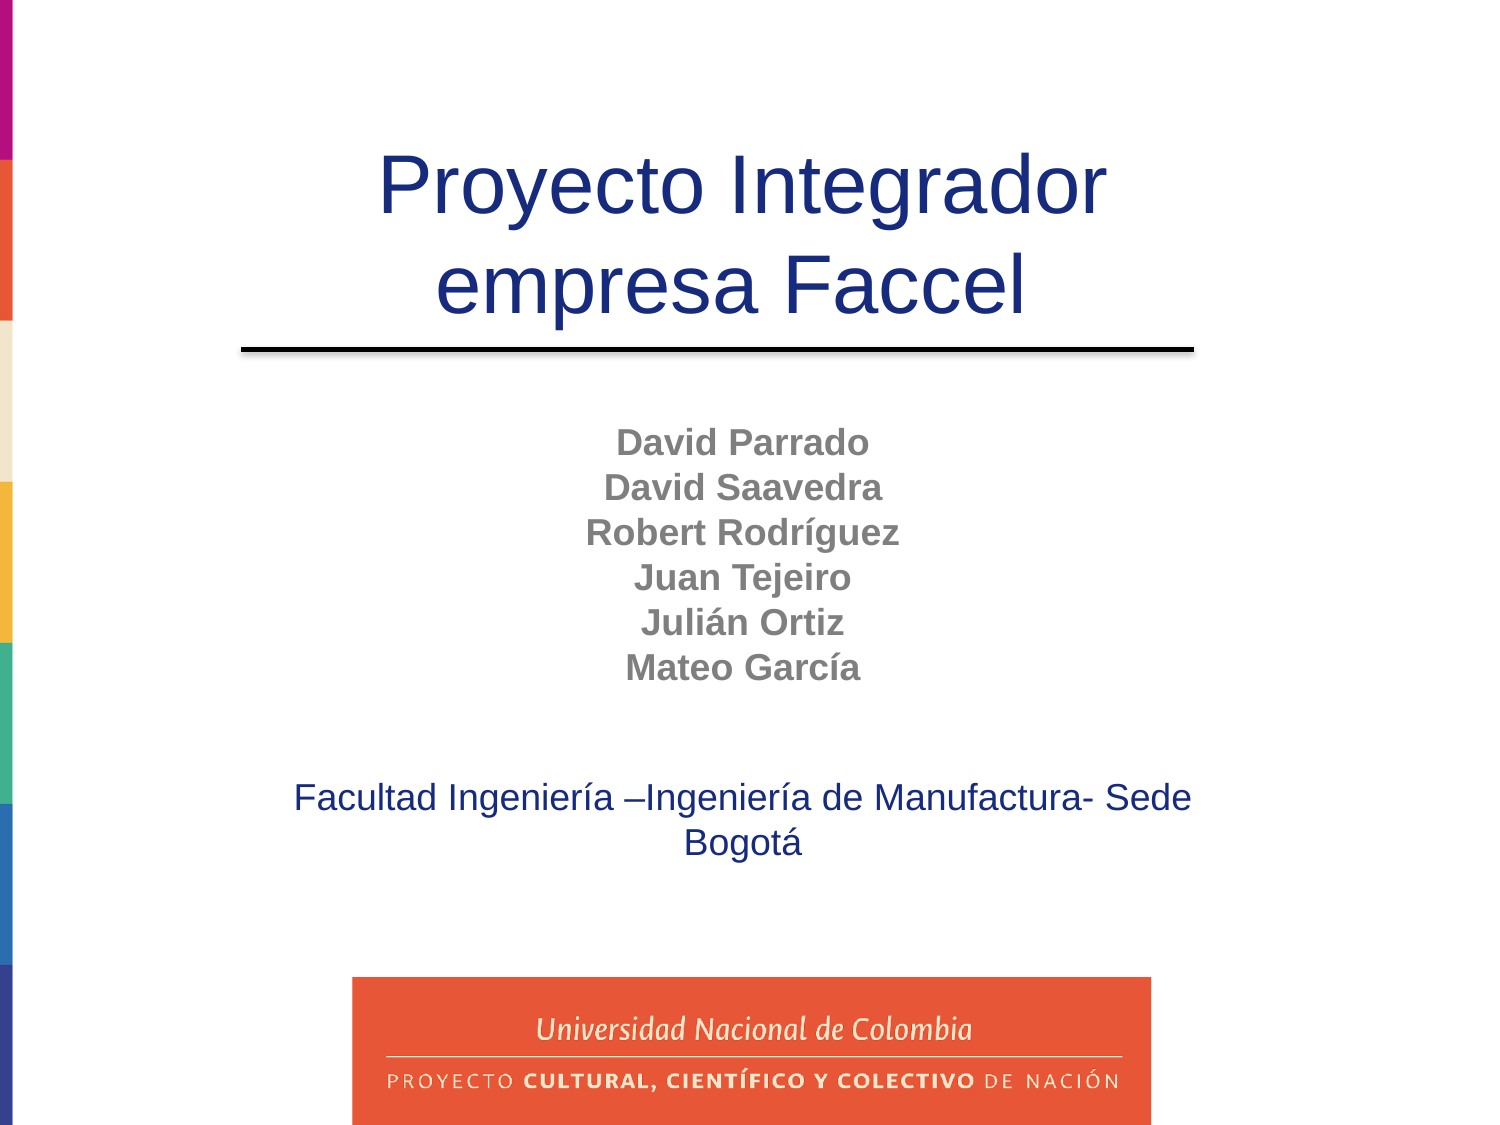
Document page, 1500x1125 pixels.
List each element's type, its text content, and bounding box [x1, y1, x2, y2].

text_box David Parrado David Saavedra Robert Rodríguez Juan Tejeiro Julián Ortiz Mateo García [420, 410, 1066, 696]
text_box Proyecto Integrador empresa Faccel [234, 150, 1252, 310]
text_box Facultad Ingeniería –Ingeniería de Manufactura- Sede Bogotá [234, 738, 1252, 898]
picture [0, 0, 1500, 1125]
